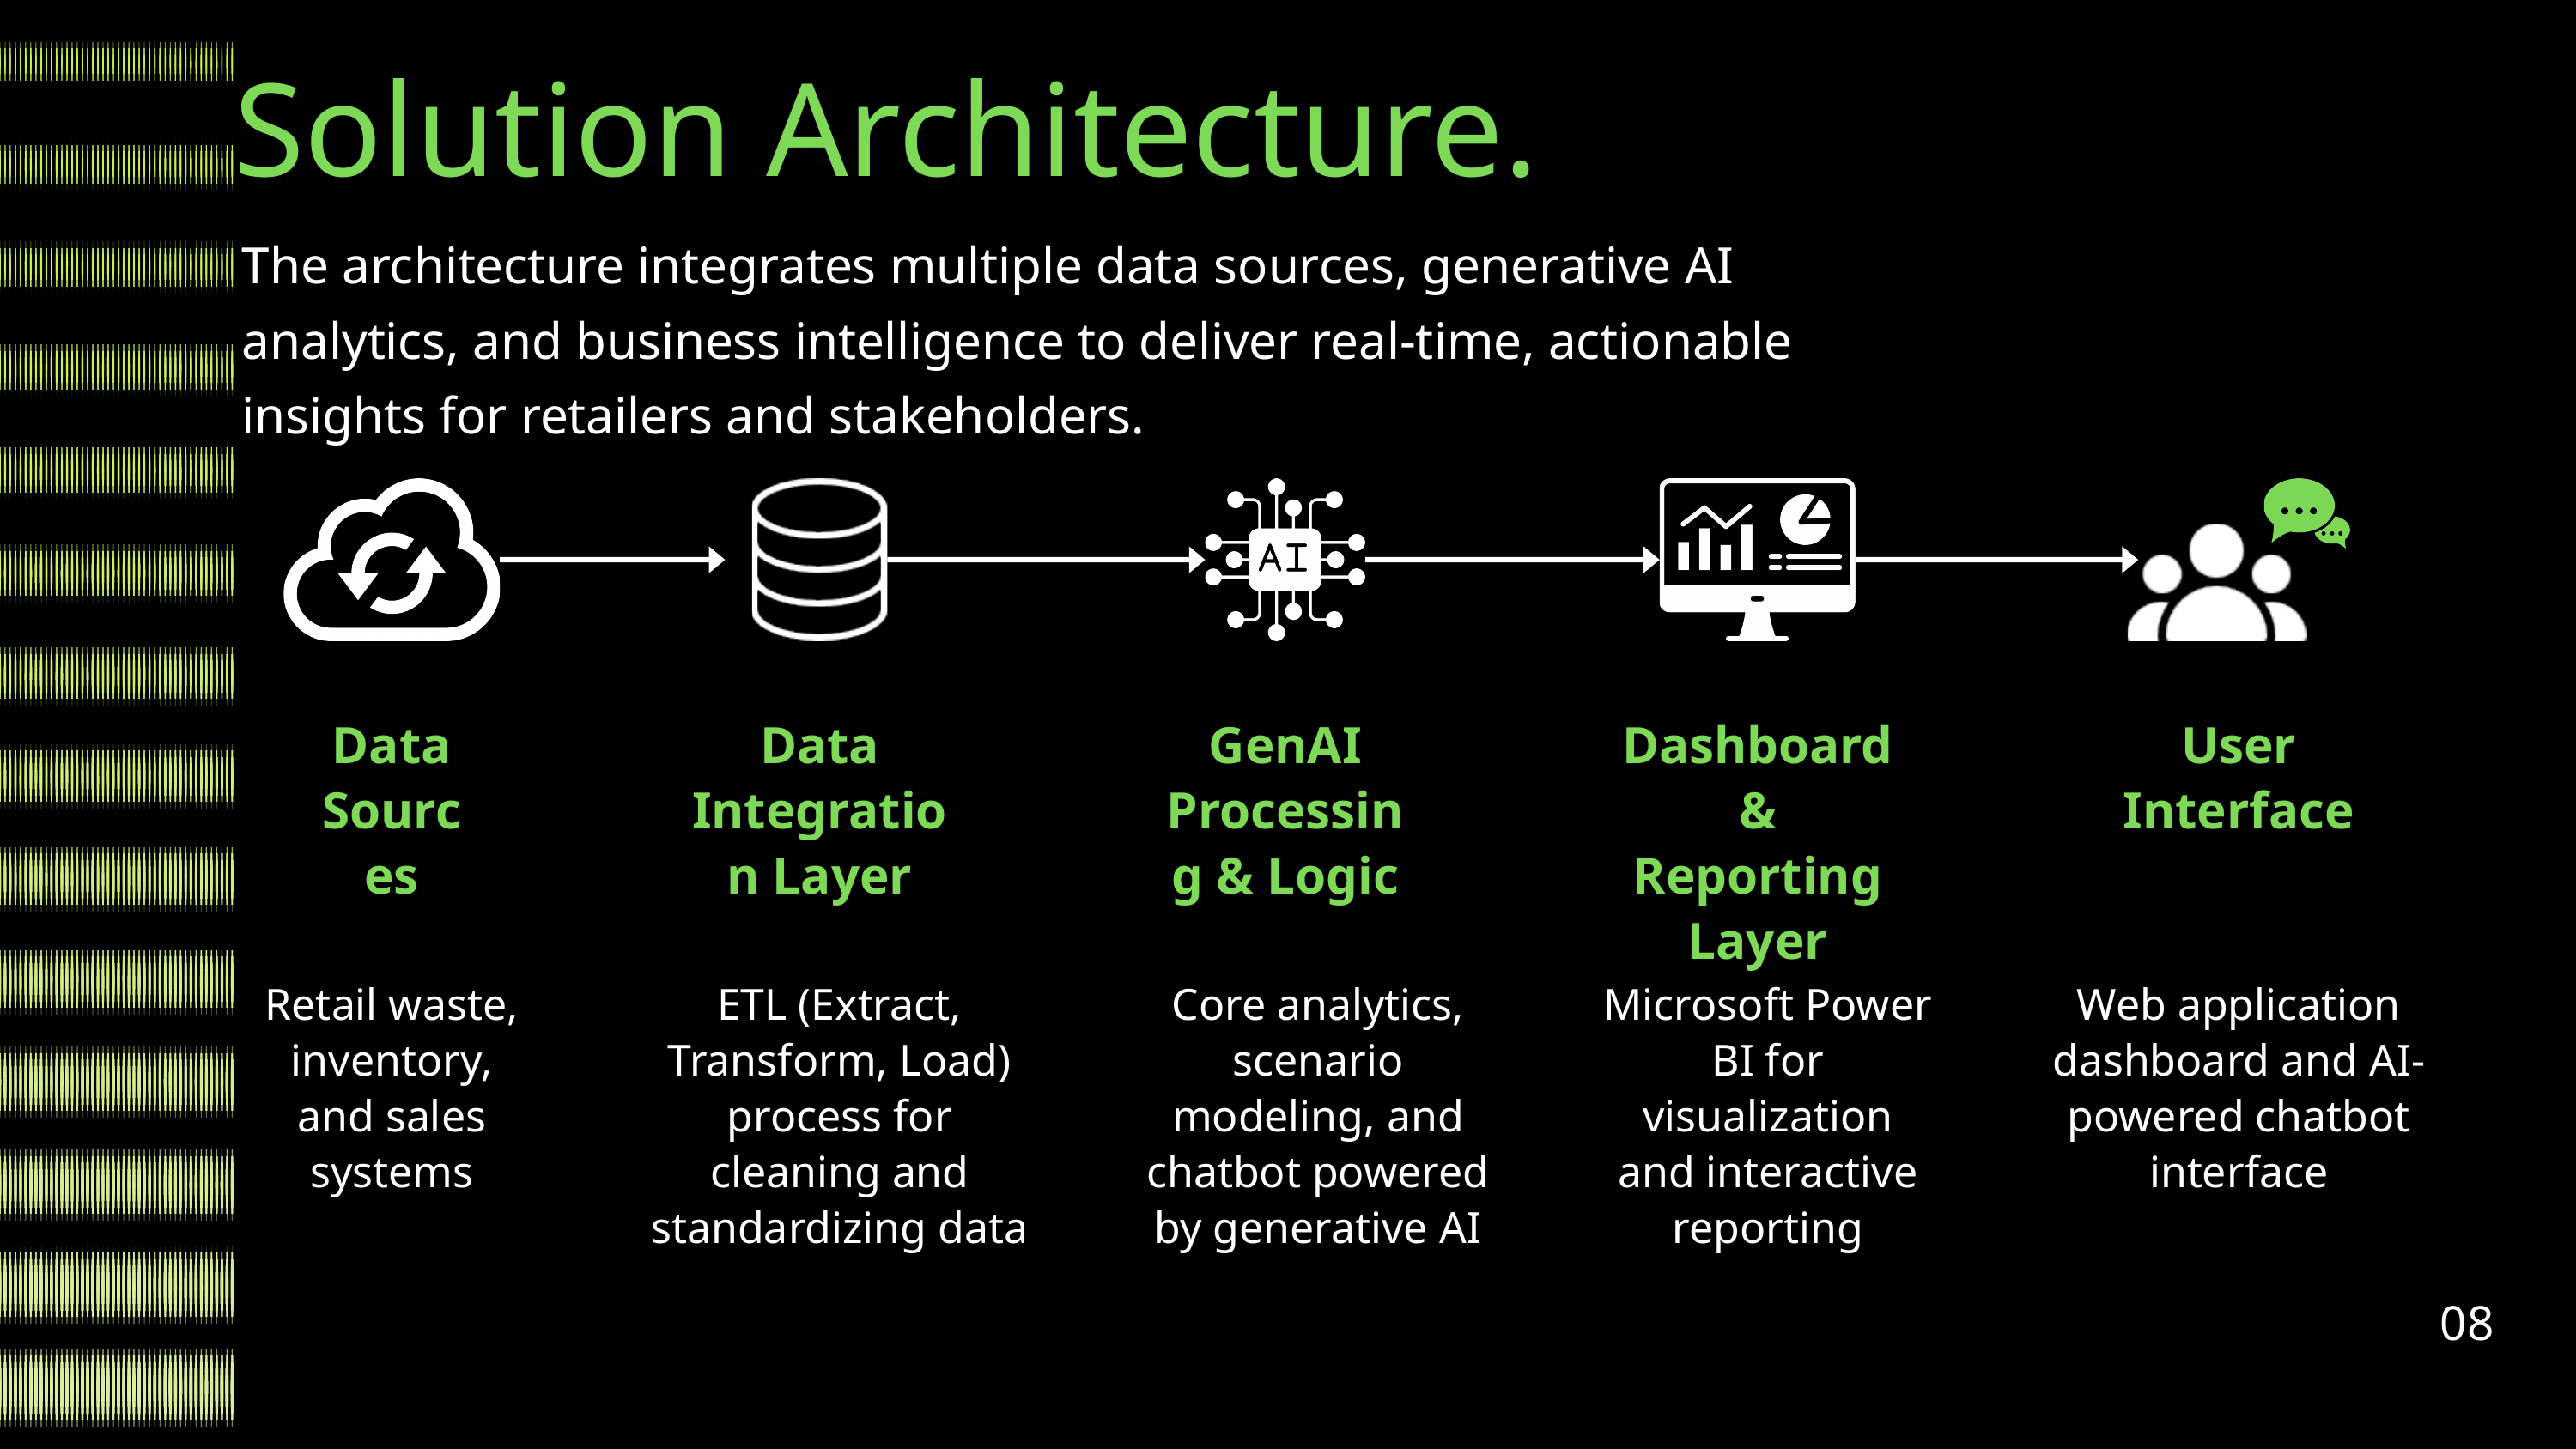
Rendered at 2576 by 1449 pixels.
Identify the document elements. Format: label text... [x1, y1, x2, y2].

text_box [0, 0, 234, 1449]
text_box ETL (Extract, Transform, Load) process for cleaning and standardizing data [644, 973, 1035, 1252]
text_box Microsoft Power BI for visualization and interactive reporting [1601, 973, 1935, 1252]
text_box GenAI Processing & Logic [1164, 708, 1406, 905]
text_box Data Sources [308, 708, 475, 904]
text_box Data Integration Layer [687, 708, 952, 905]
text_box User Interface [2109, 708, 2369, 840]
text_box [1205, 478, 1366, 641]
text_box Solution Architecture. [234, 47, 2079, 203]
text_box Retail waste, inventory, and sales systems [250, 973, 534, 1197]
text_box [2127, 478, 2351, 641]
text_box [751, 478, 888, 641]
text_box [500, 550, 726, 569]
text_box [1364, 550, 1660, 569]
text_box The architecture integrates multiple data sources, generative AI analytics, and business intelligence to deliver real-time, actionable insights for retailers and stakeholders. [241, 218, 1849, 445]
text_box Core analytics, scenario modeling, and chatbot powered by generative AI [1145, 973, 1491, 1252]
text_box Dashboard & Reporting Layer [1618, 708, 1897, 969]
text_box 08 [2262, 1302, 2494, 1350]
text_box Web application dashboard and AI-powered chatbot interface [2045, 973, 2433, 1197]
text_box [887, 550, 1206, 569]
text_box [283, 478, 501, 641]
text_box [1659, 478, 1856, 641]
